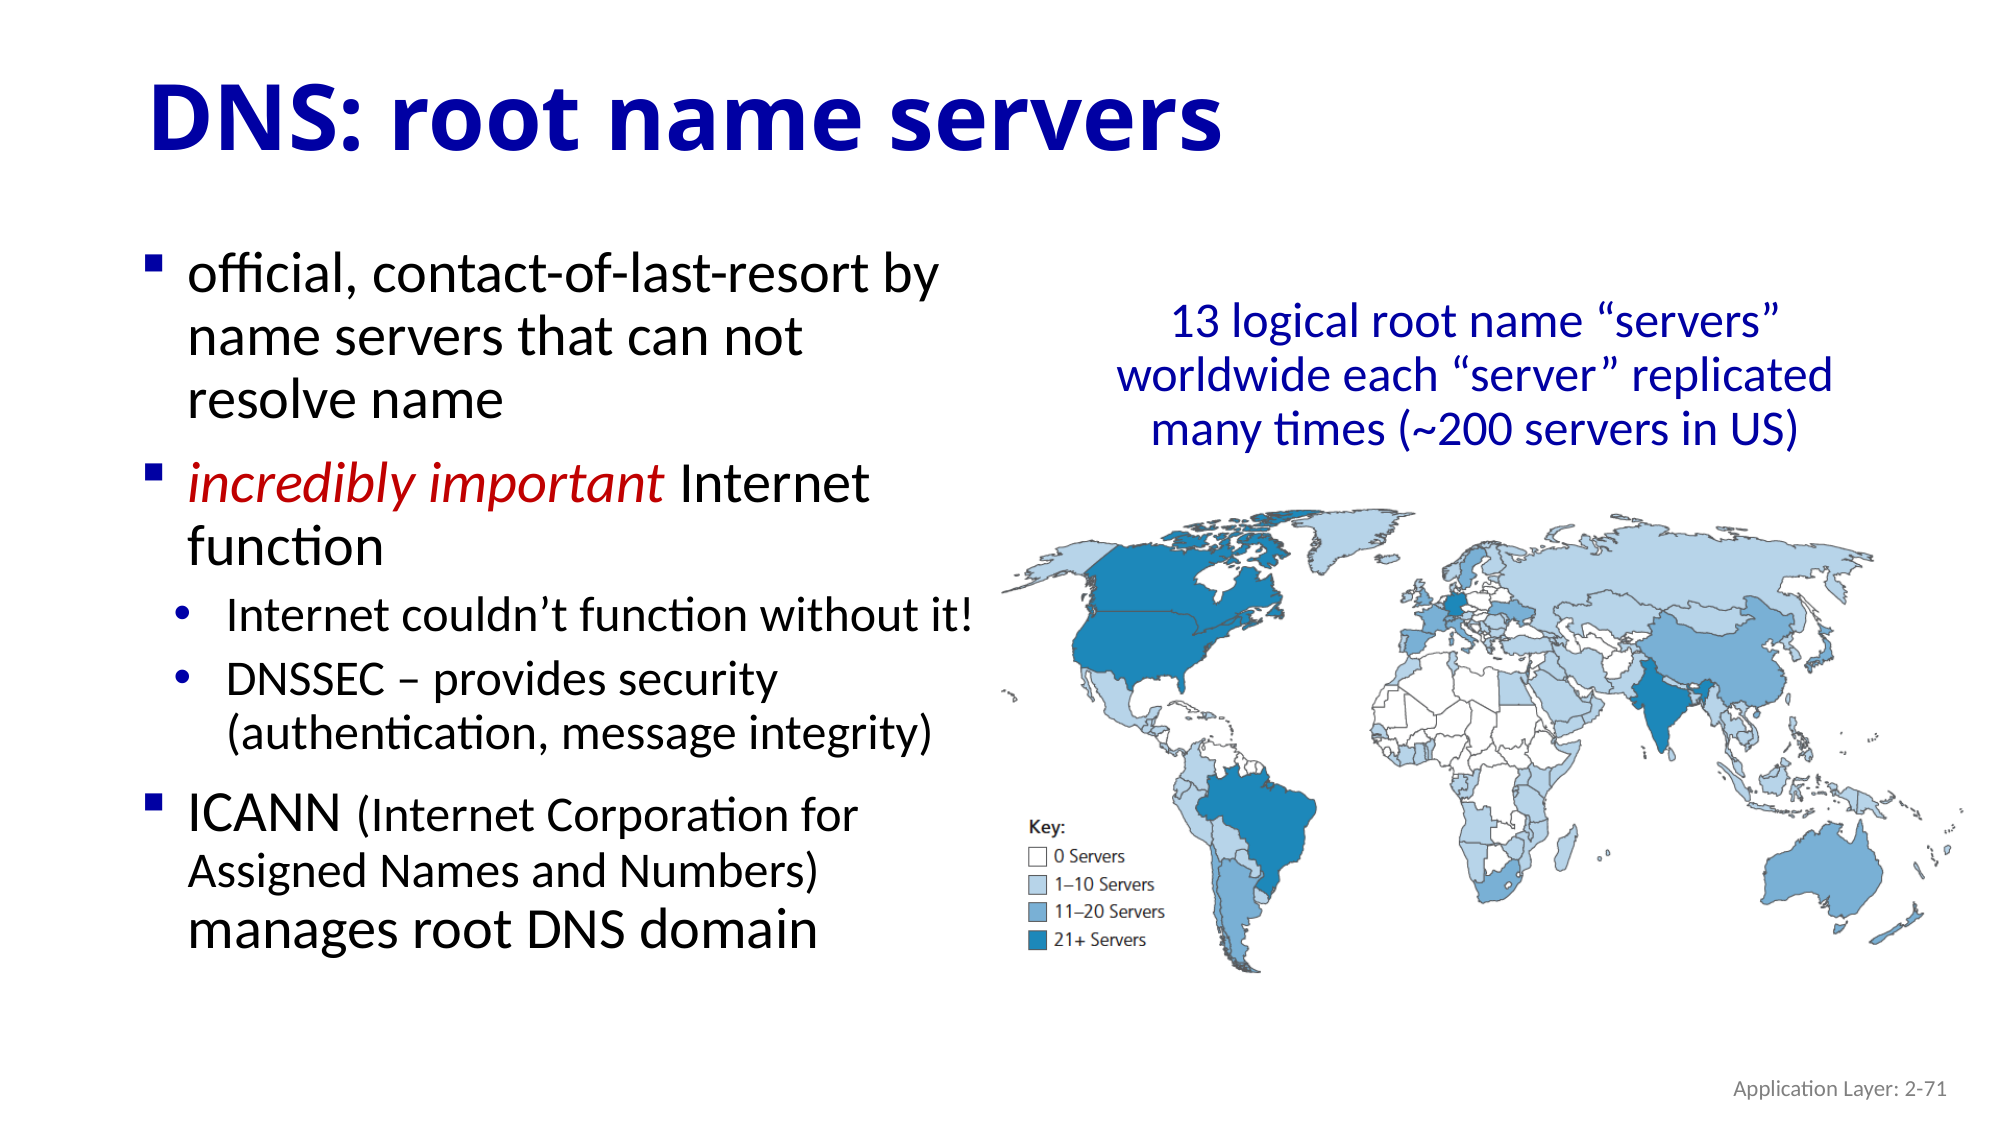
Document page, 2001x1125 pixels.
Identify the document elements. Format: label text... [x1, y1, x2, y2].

picture [972, 468, 2000, 994]
text_box 13 logical root name “servers” worldwide each “server” replicated many times (~200 servers in US) [1053, 287, 1898, 468]
title DNS: root name servers [131, 47, 1856, 195]
text_box official, contact-of-last-resort by name servers that can not resolve name incredibly important Internet function Internet couldn’t function without it! DNSSEC – provides security (authentication, message integrity) ICANN (Internet Corporation for Assigned Names and Numbers) manages root DNS domain [106, 234, 1000, 638]
slide_number Application Layer: 2- [1512, 1056, 1963, 1117]
